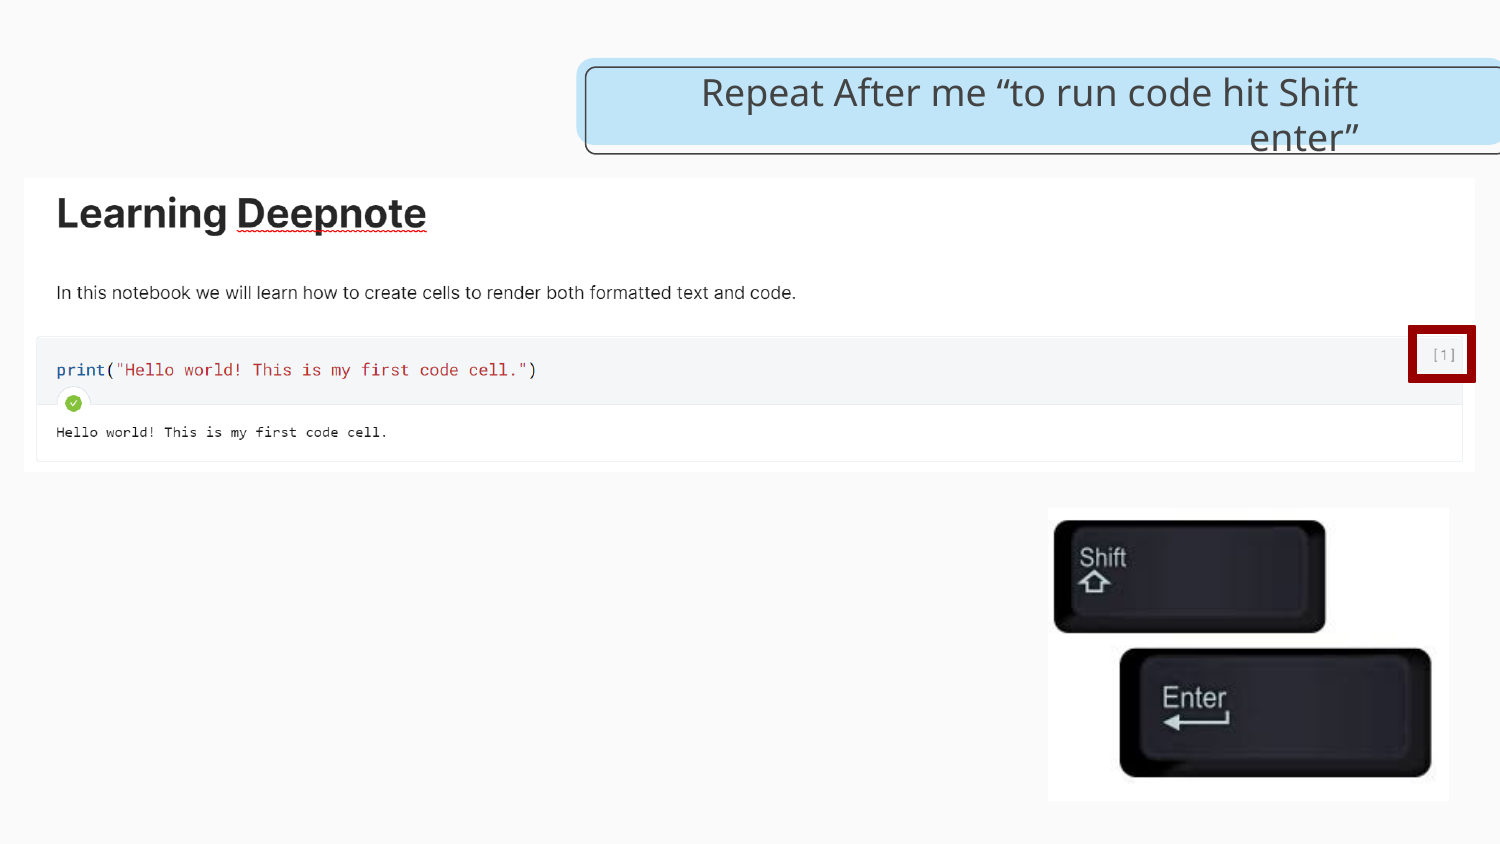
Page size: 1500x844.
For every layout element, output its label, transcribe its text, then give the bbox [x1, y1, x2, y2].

picture [1048, 507, 1449, 801]
picture [24, 178, 1476, 472]
title Repeat After me “to run code hit Shift enter” [637, 75, 1374, 154]
